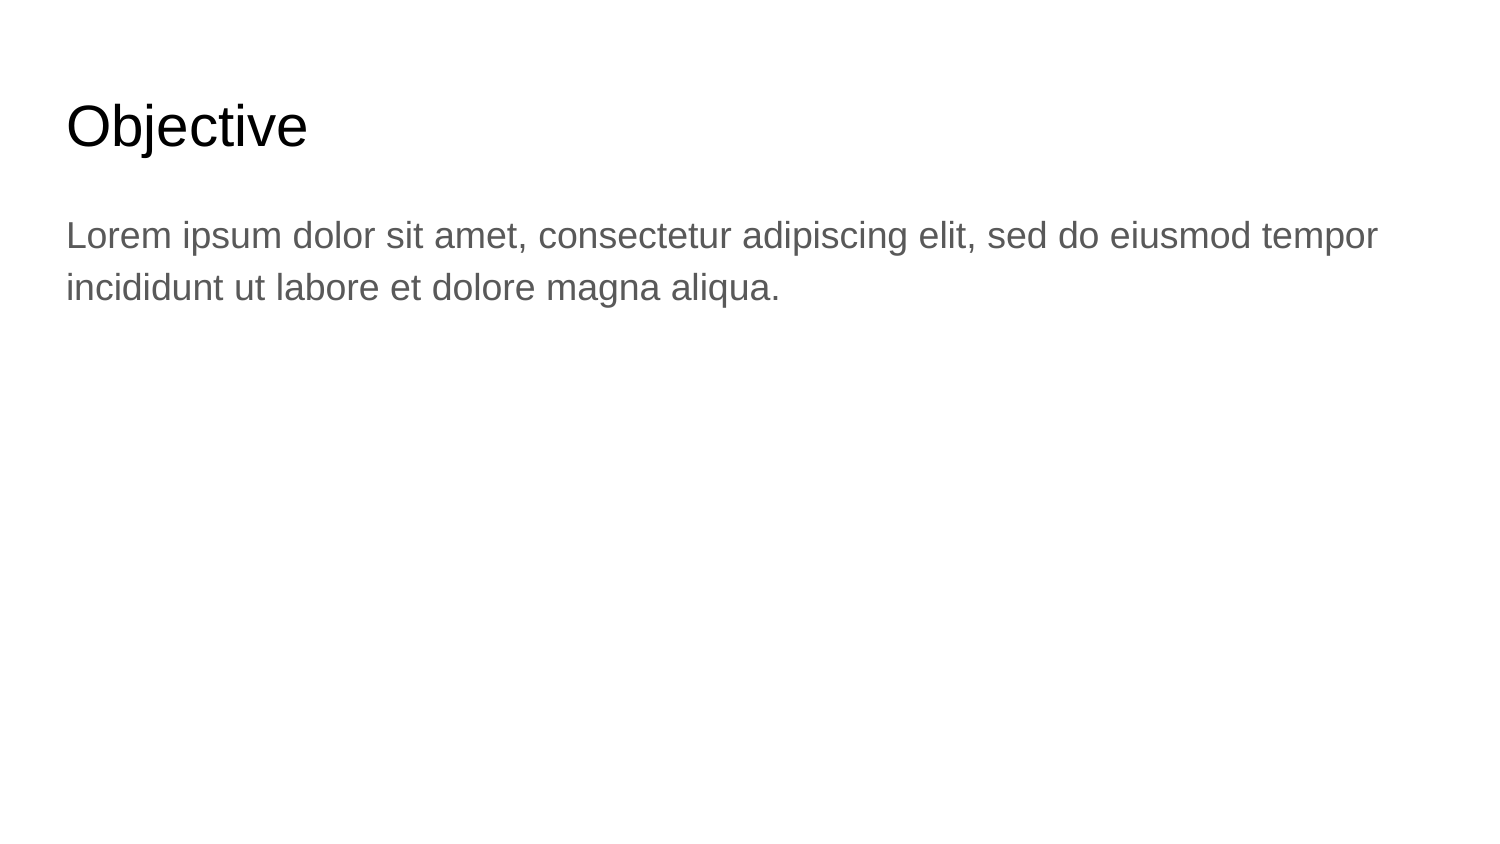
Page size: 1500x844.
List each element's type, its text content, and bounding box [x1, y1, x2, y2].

list Lorem ipsum dolor sit amet, consectetur adipiscing elit, sed do eiusmod tempor incididunt ut labore et dolore magna aliqua. [51, 189, 1449, 750]
title Objective [51, 72, 1449, 167]
